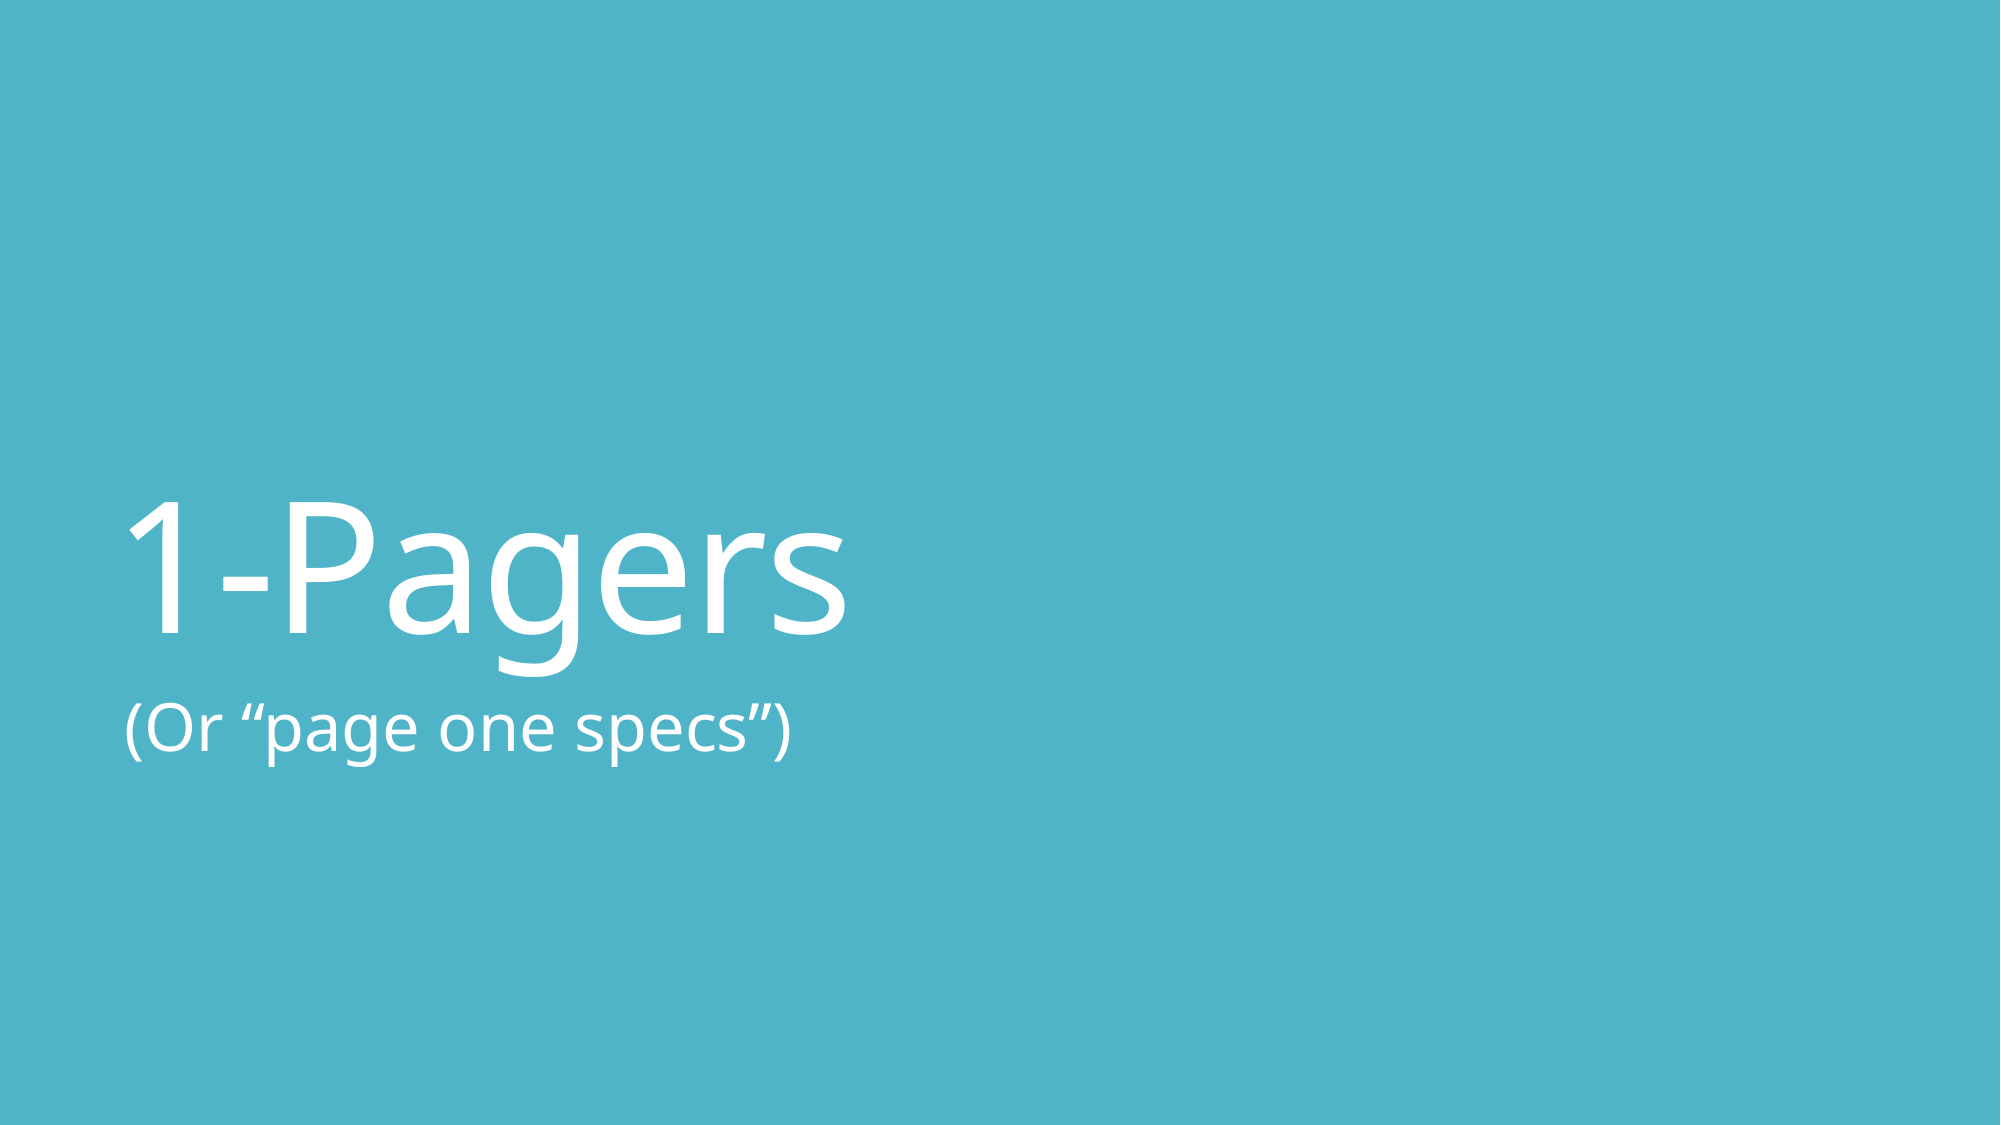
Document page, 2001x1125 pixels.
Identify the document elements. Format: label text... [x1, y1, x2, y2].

subtitle (Or “page one specs”) [109, 690, 1624, 961]
title 1-Pagers [98, 126, 1868, 677]
